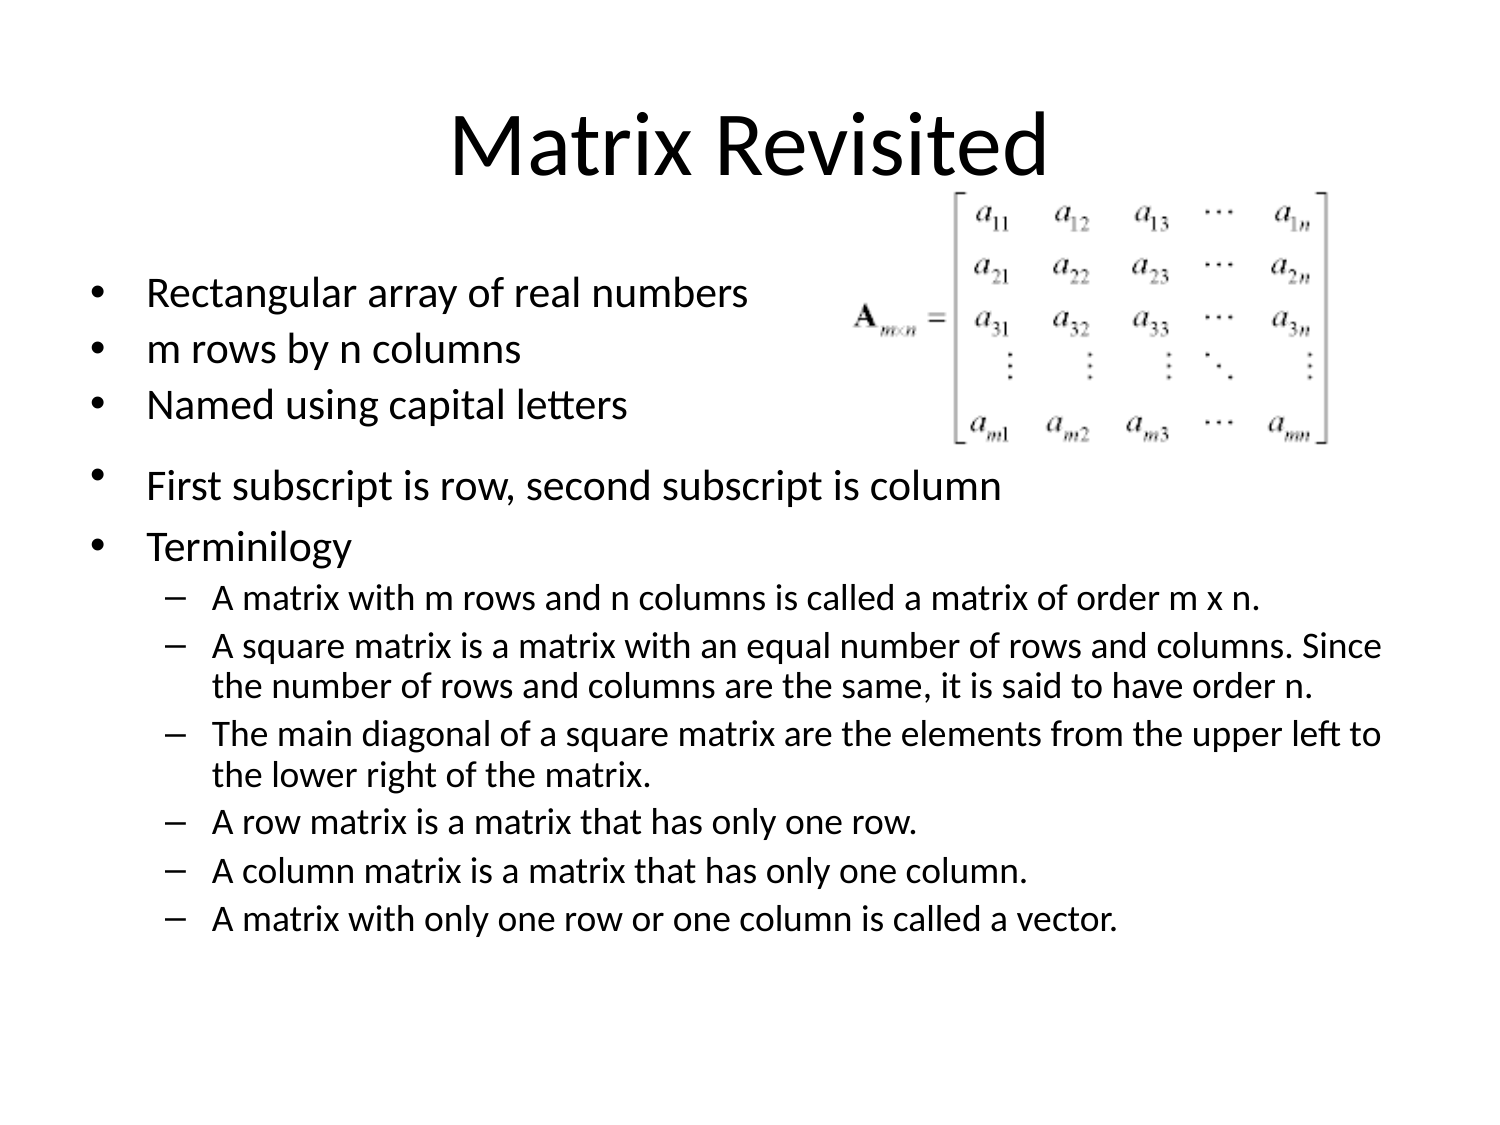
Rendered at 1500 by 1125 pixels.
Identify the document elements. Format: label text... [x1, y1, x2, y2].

title Matrix Revisited [75, 45, 1425, 233]
list Rectangular array of real numbers m rows by n columns Named using capital letters First subscript is row, second subscript is column Terminilogy A matrix with m rows and n columns is called a matrix of order m x n. A square matrix is a matrix with an equal number of rows and columns. Since the number of rows and columns are the same, it is said to have order n. The main diagonal of a square matrix are the elements from the upper left to the lower right of the matrix. A row matrix is a matrix that has only one row. A column matrix is a matrix that has only one column. A matrix with only one row or one column is called a vector. [75, 262, 1425, 1005]
picture [849, 187, 1335, 451]
